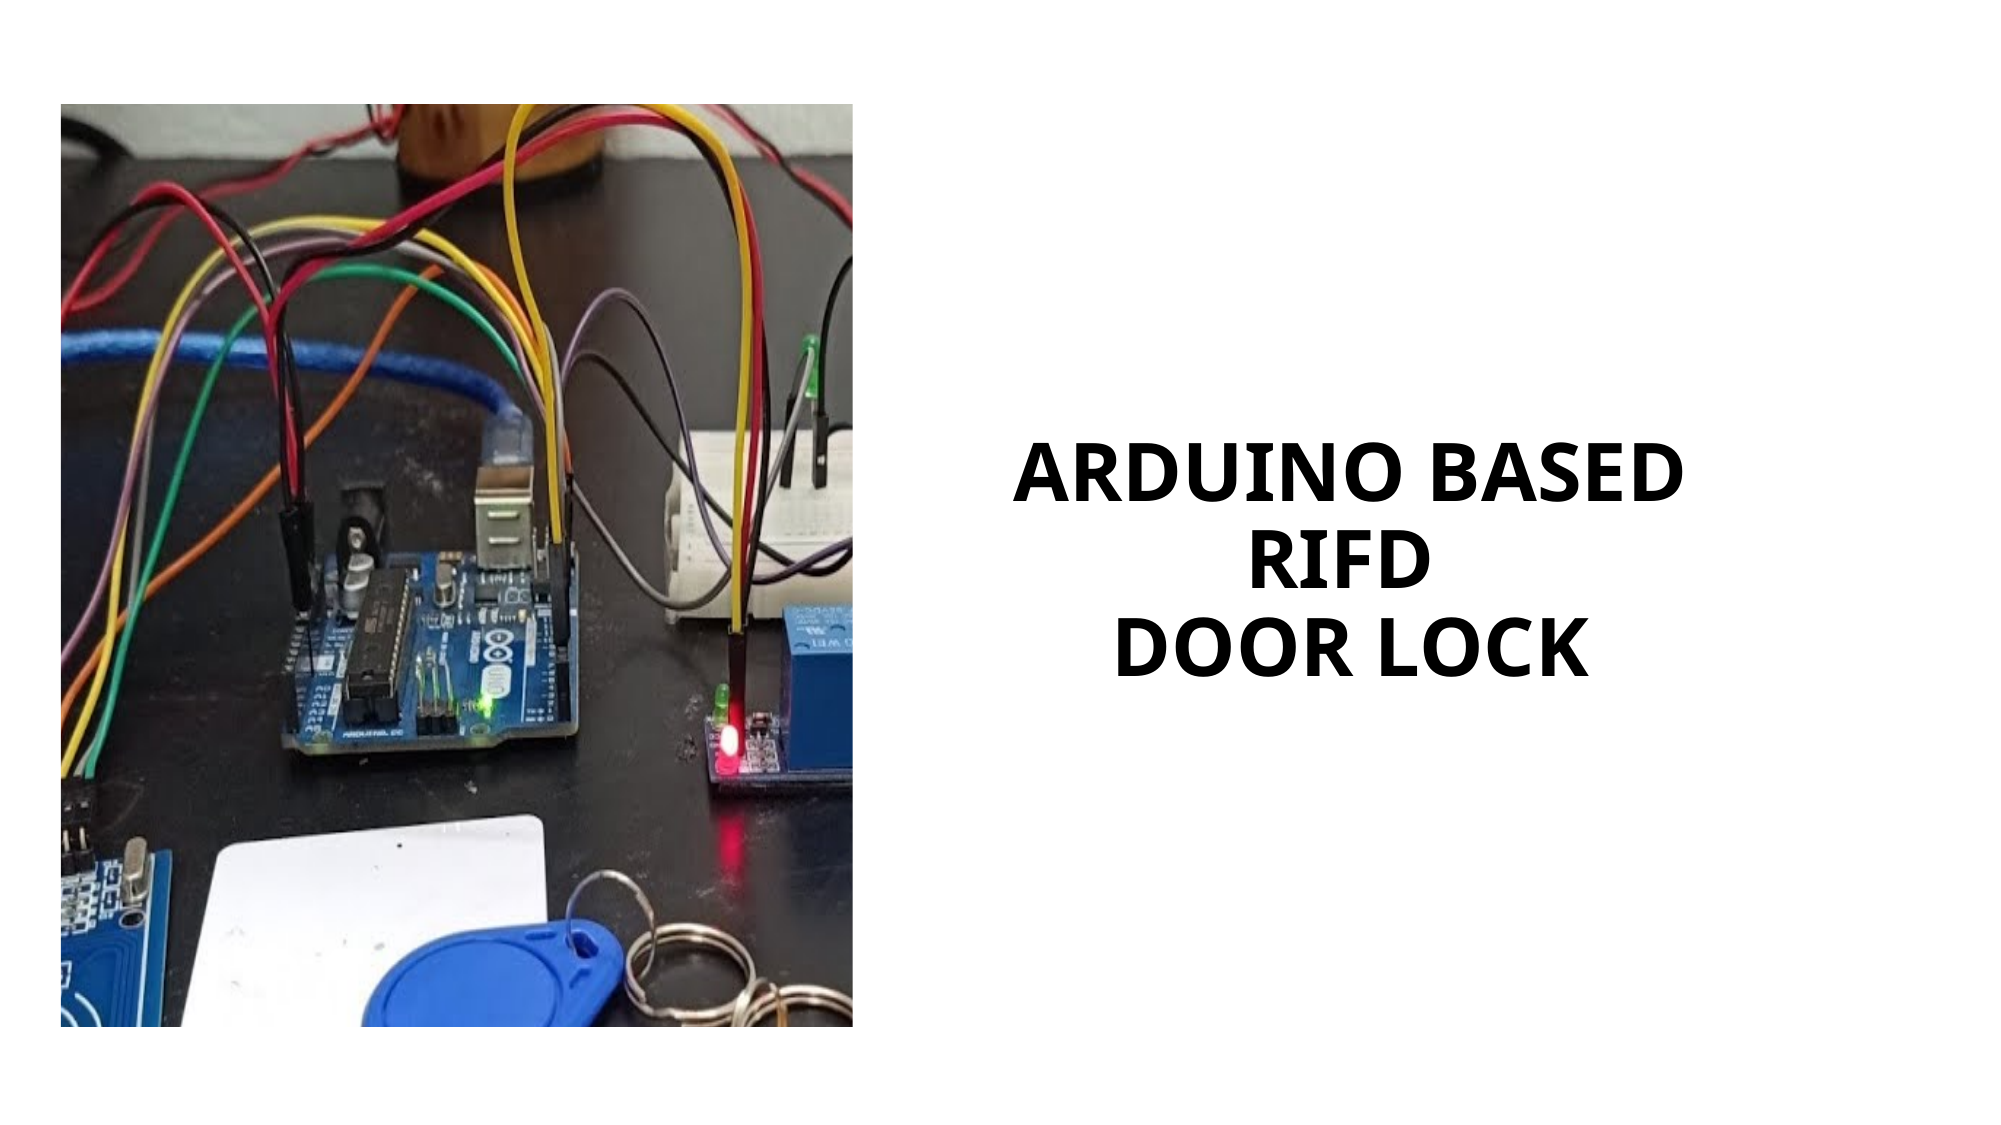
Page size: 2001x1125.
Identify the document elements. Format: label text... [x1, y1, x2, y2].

title ARDUINO BASED RIFD DOOR LOCK [913, 423, 1788, 702]
picture [60, 104, 853, 1027]
